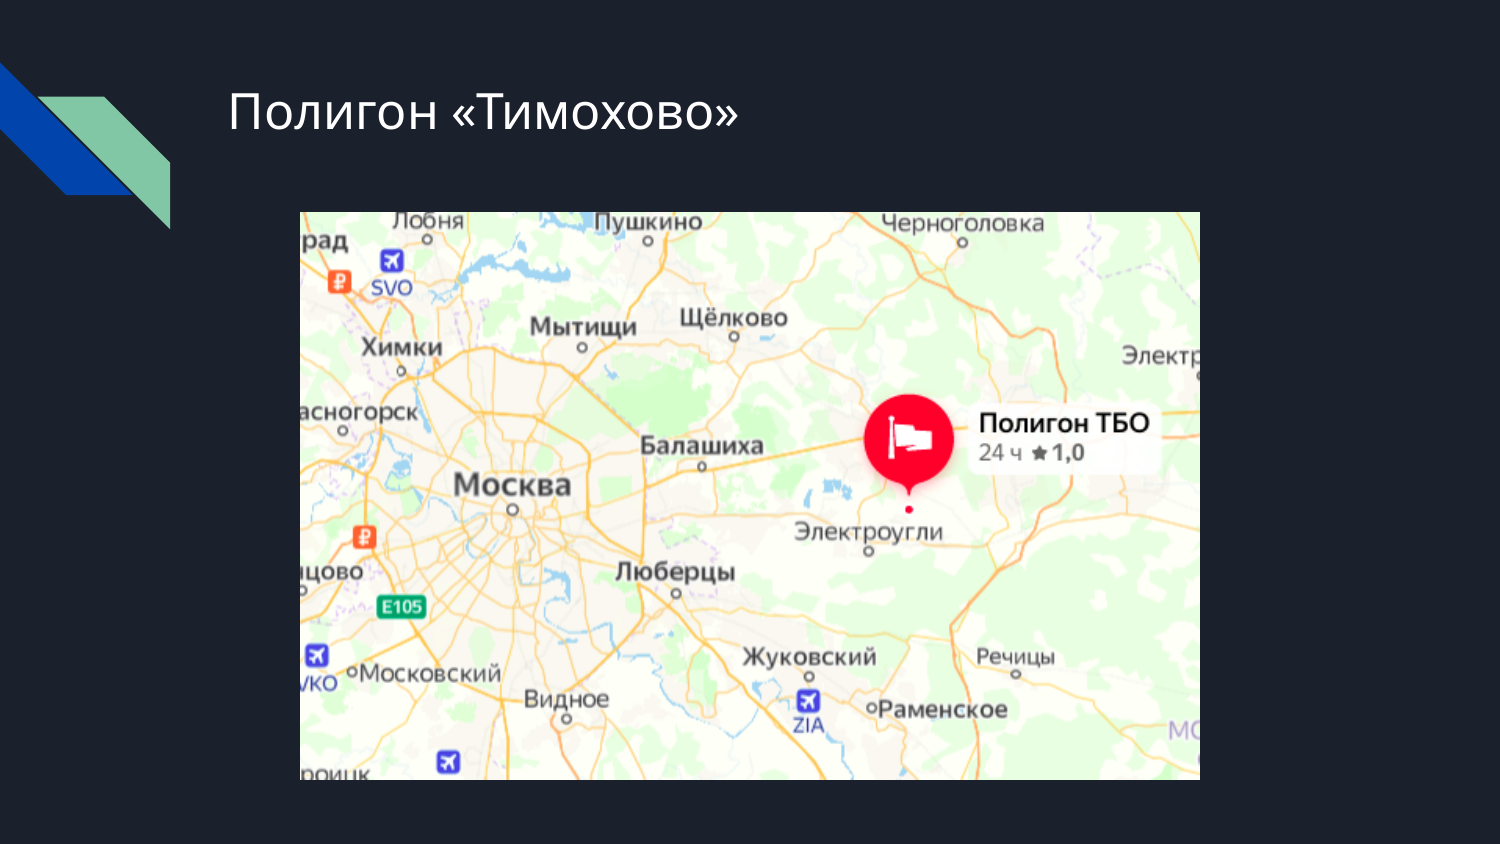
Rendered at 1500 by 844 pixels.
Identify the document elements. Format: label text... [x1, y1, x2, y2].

picture [300, 211, 1200, 780]
title Полигон «Тимохово» [212, 64, 1368, 215]
